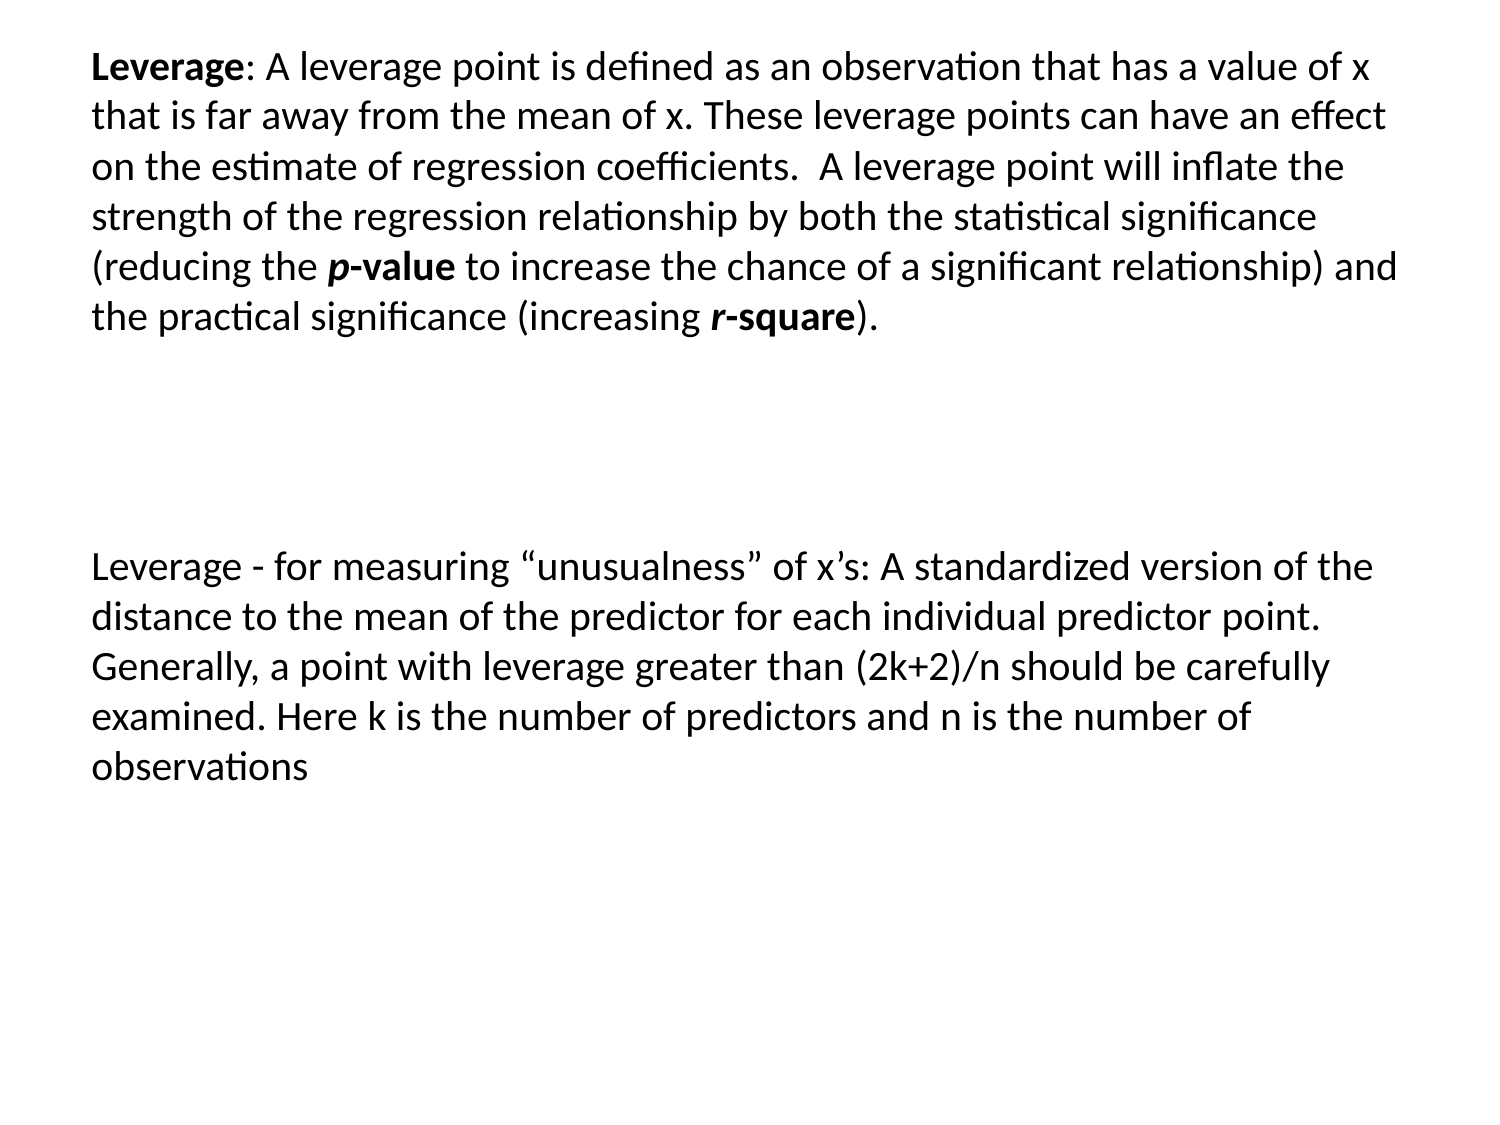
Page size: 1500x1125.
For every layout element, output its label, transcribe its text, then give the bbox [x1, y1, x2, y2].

text_box Leverage: A leverage point is defined as an observation that has a value of x that is far away from the mean of x. These leverage points can have an effect on the estimate of regression coefficients. A leverage point will inflate the strength of the regression relationship by both the statistical significance (reducing the p-value to increase the chance of a significant relationship) and the practical significance (increasing r-square). Leverage - for measuring “unusualness” of x’s: A standardized version of the distance to the mean of the predictor for each individual predictor point. Generally, a point with leverage greater than (2k+2)/n should be carefully examined. Here k is the number of predictors and n is the number of observations [76, 31, 1447, 997]
